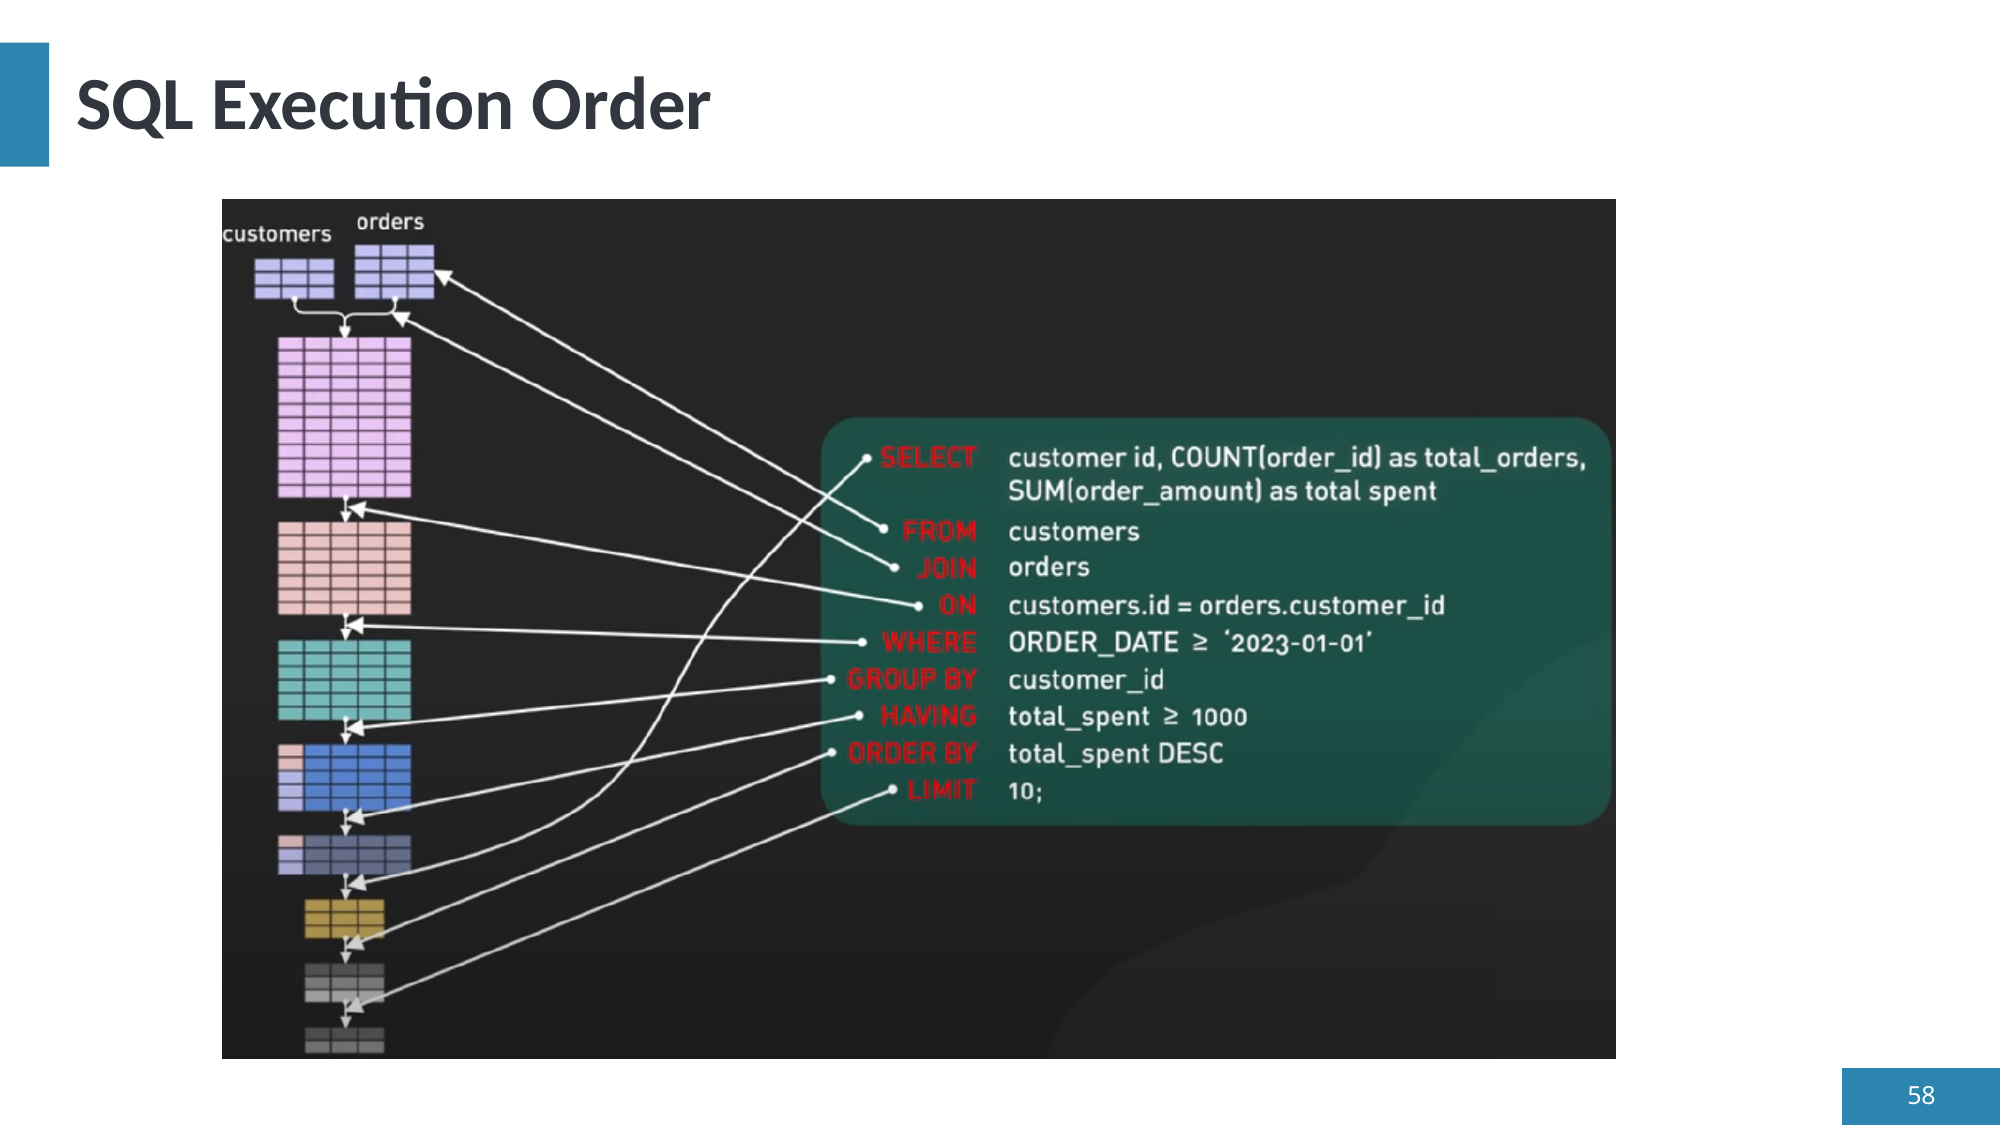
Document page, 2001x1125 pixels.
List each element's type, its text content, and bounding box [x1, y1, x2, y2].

slide_number 58 [1889, 1079, 1951, 1114]
picture [222, 199, 1616, 1059]
title SQL Execution Order [60, 42, 1951, 168]
